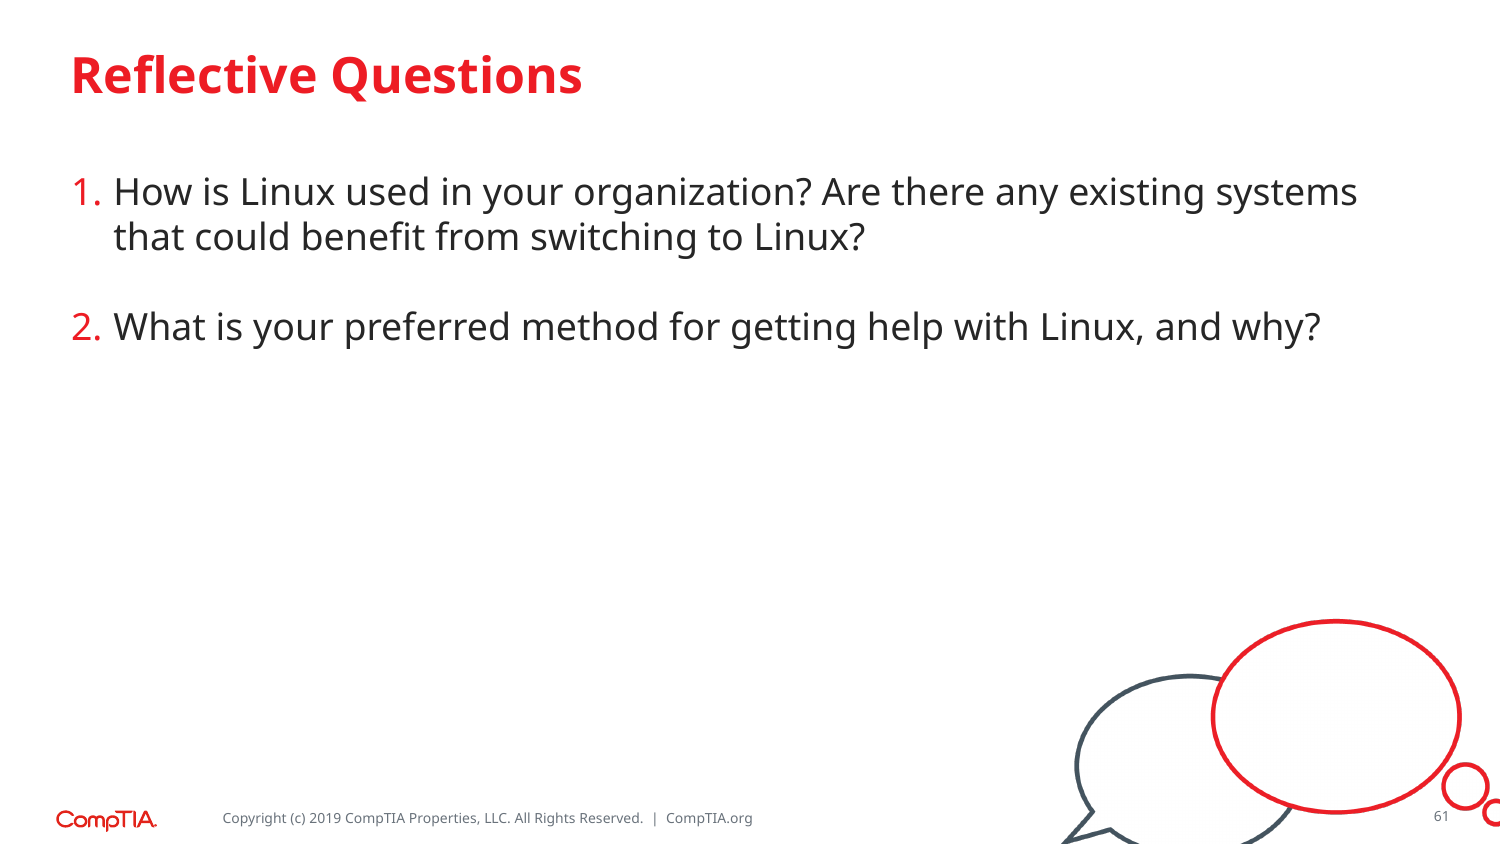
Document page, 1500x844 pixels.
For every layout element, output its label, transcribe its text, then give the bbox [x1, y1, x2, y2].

picture [1057, 614, 1500, 844]
list How is Linux used in your organization? Are there any existing systems that could benefit from switching to Linux? What is your preferred method for getting help with Linux, and why? [56, 160, 1444, 717]
slide_number 61 [1407, 800, 1450, 835]
